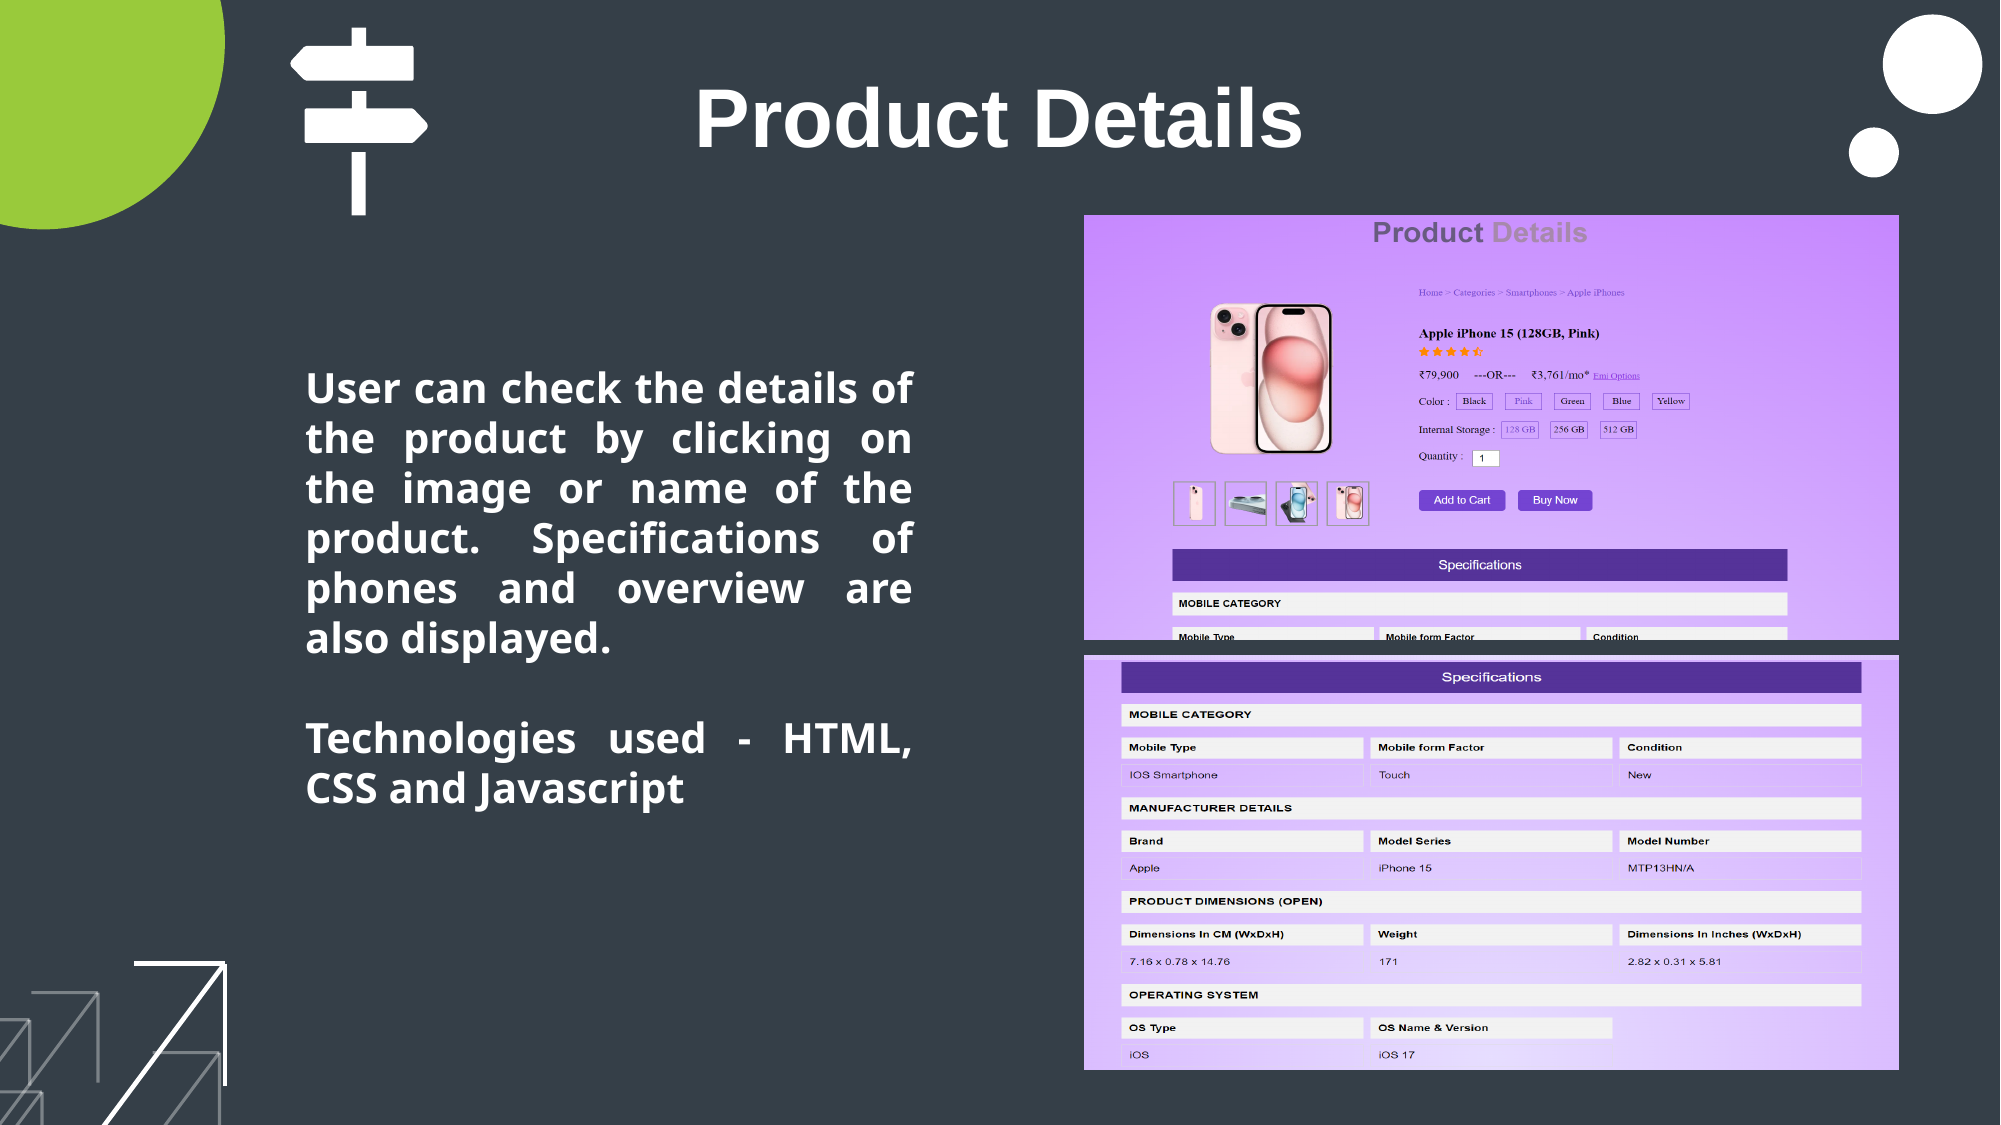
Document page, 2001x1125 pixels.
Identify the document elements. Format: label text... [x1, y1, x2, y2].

text_box Product Details [460, 56, 1540, 172]
text_box User can check the details of the product by clicking on the image or name of the product. Specifications of phones and overview are also displayed. Technologies used - HTML, CSS and Javascript [290, 354, 929, 908]
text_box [290, 27, 428, 216]
text_box [1847, 126, 1900, 179]
text_box [1881, 13, 1984, 116]
picture [1084, 655, 1899, 1070]
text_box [0, 963, 225, 1125]
picture [1084, 215, 1899, 640]
text_box [0, 0, 226, 231]
